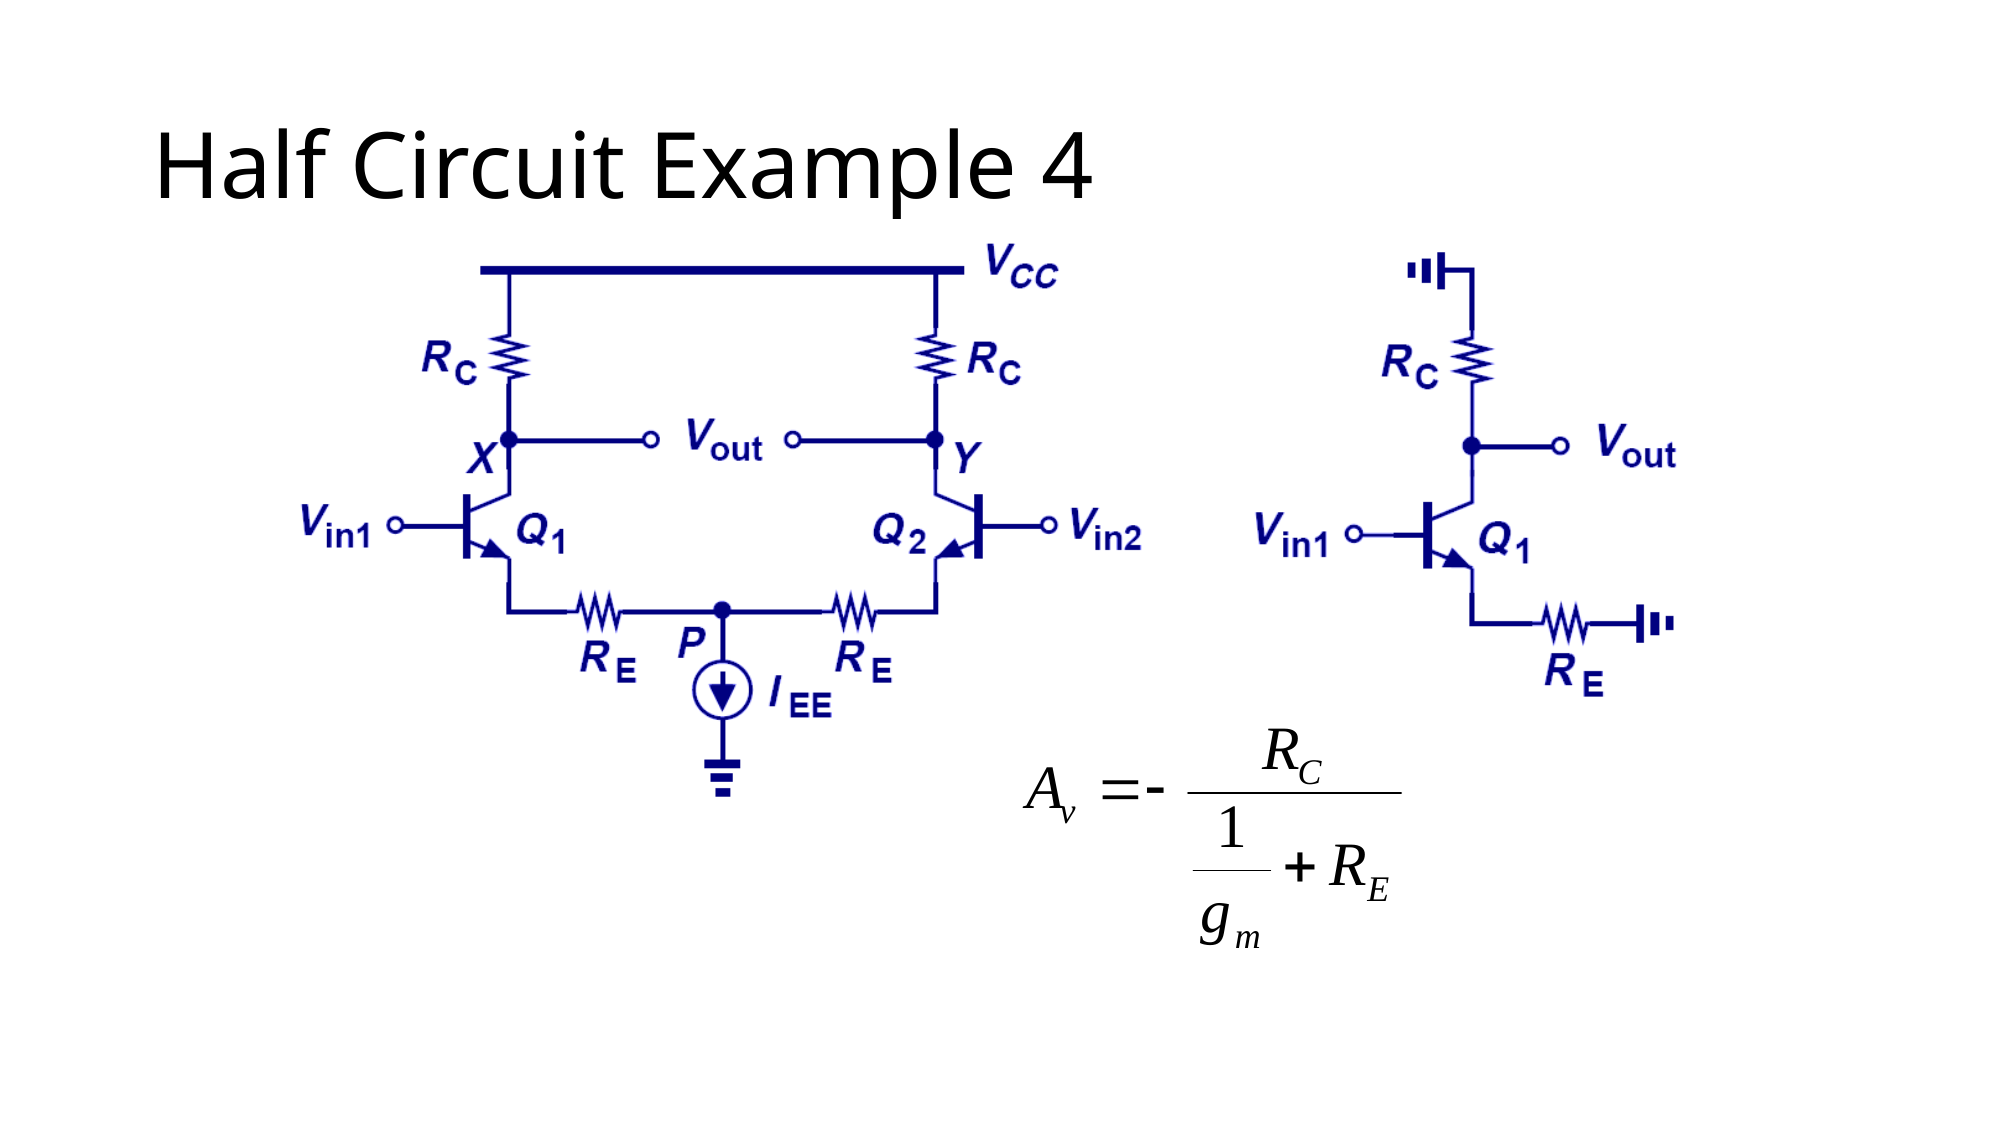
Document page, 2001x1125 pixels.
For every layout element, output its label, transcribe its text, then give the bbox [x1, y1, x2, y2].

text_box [274, 219, 1707, 813]
title Half Circuit Example 4 [137, 59, 1863, 278]
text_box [1012, 710, 1413, 963]
